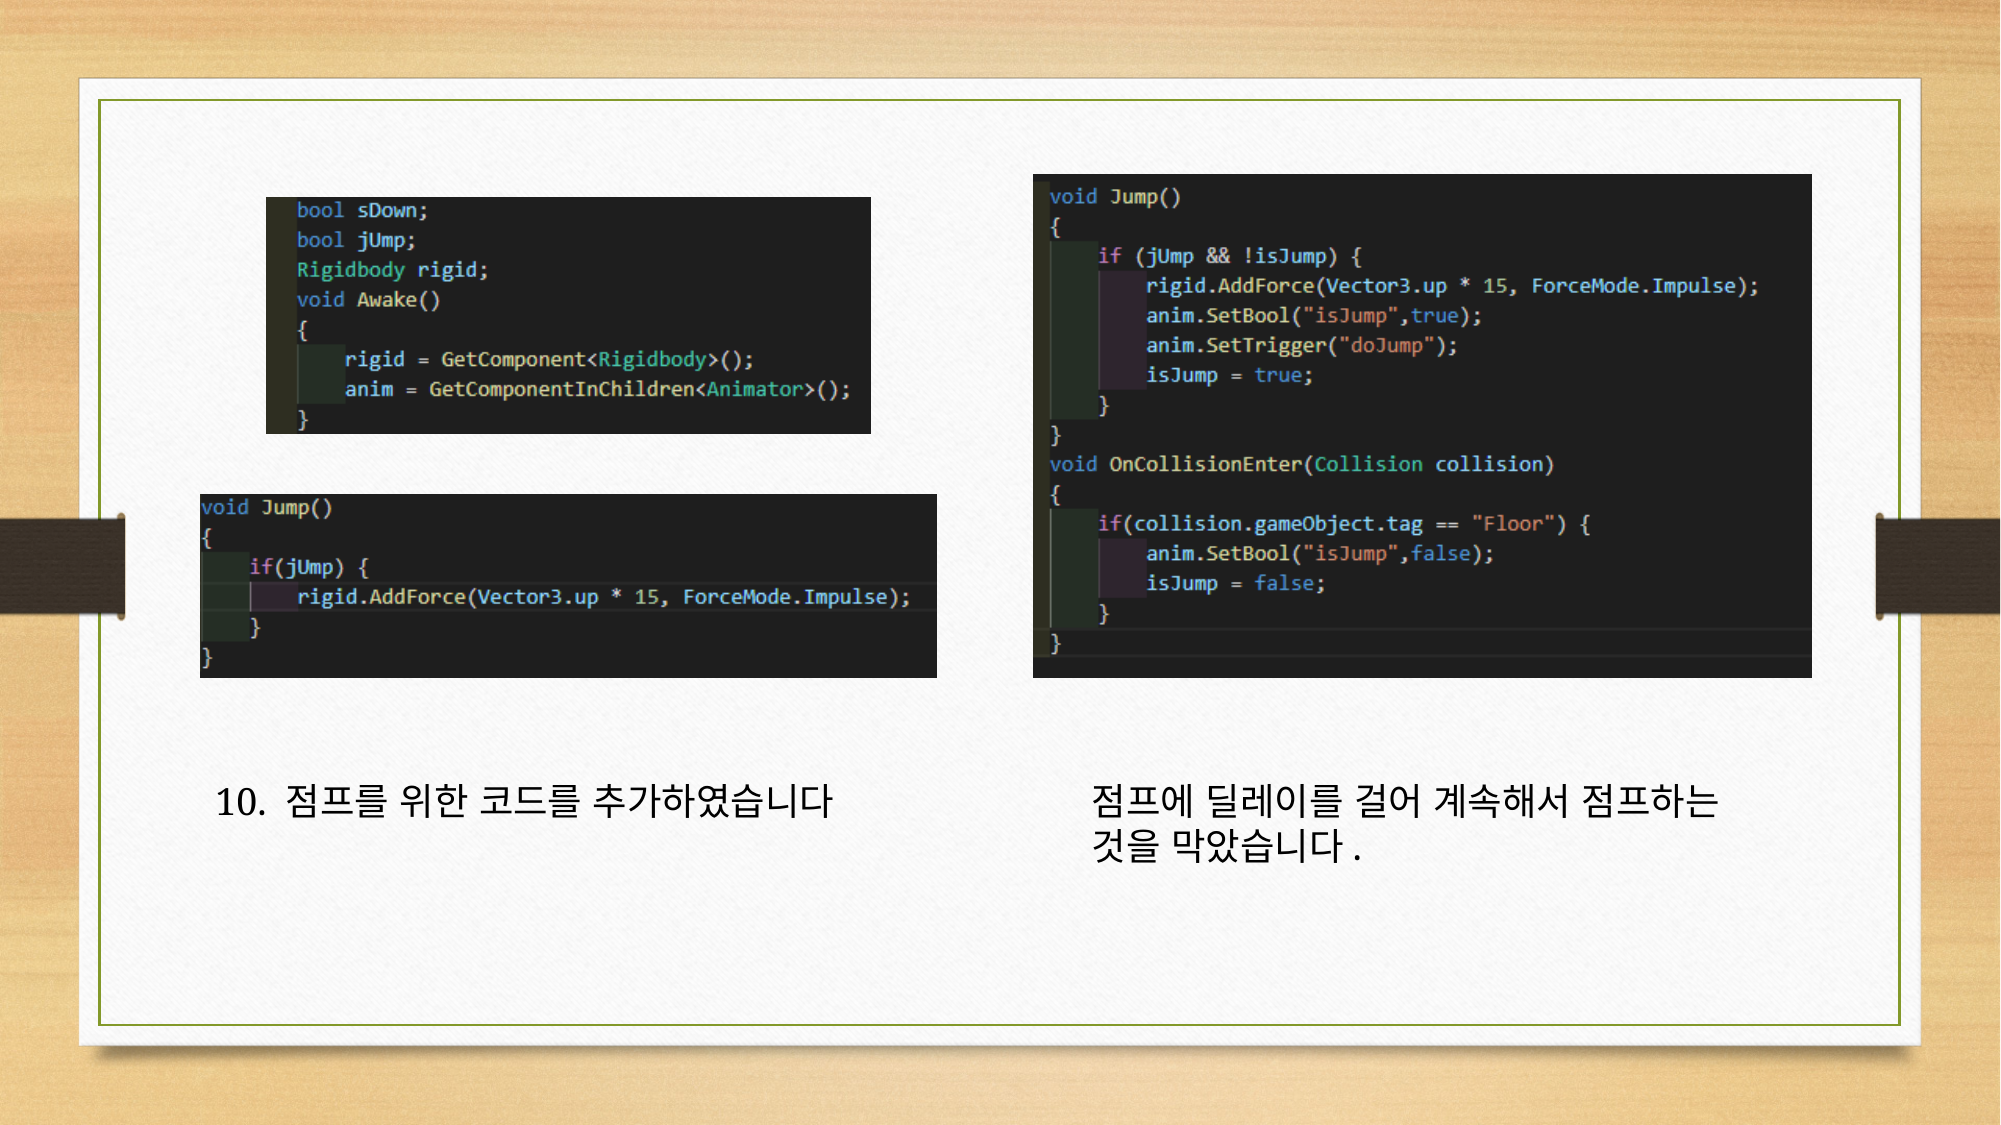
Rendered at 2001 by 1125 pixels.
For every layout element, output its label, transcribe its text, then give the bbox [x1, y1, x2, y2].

text_box 10. 점프를 위한 코드를 추가하였습니다 [200, 770, 973, 831]
picture [0, 0, 2001, 1125]
text_box 점프에 딜레이를 걸어 계속해서 점프하는 것을 막았습니다. [1076, 770, 1769, 876]
